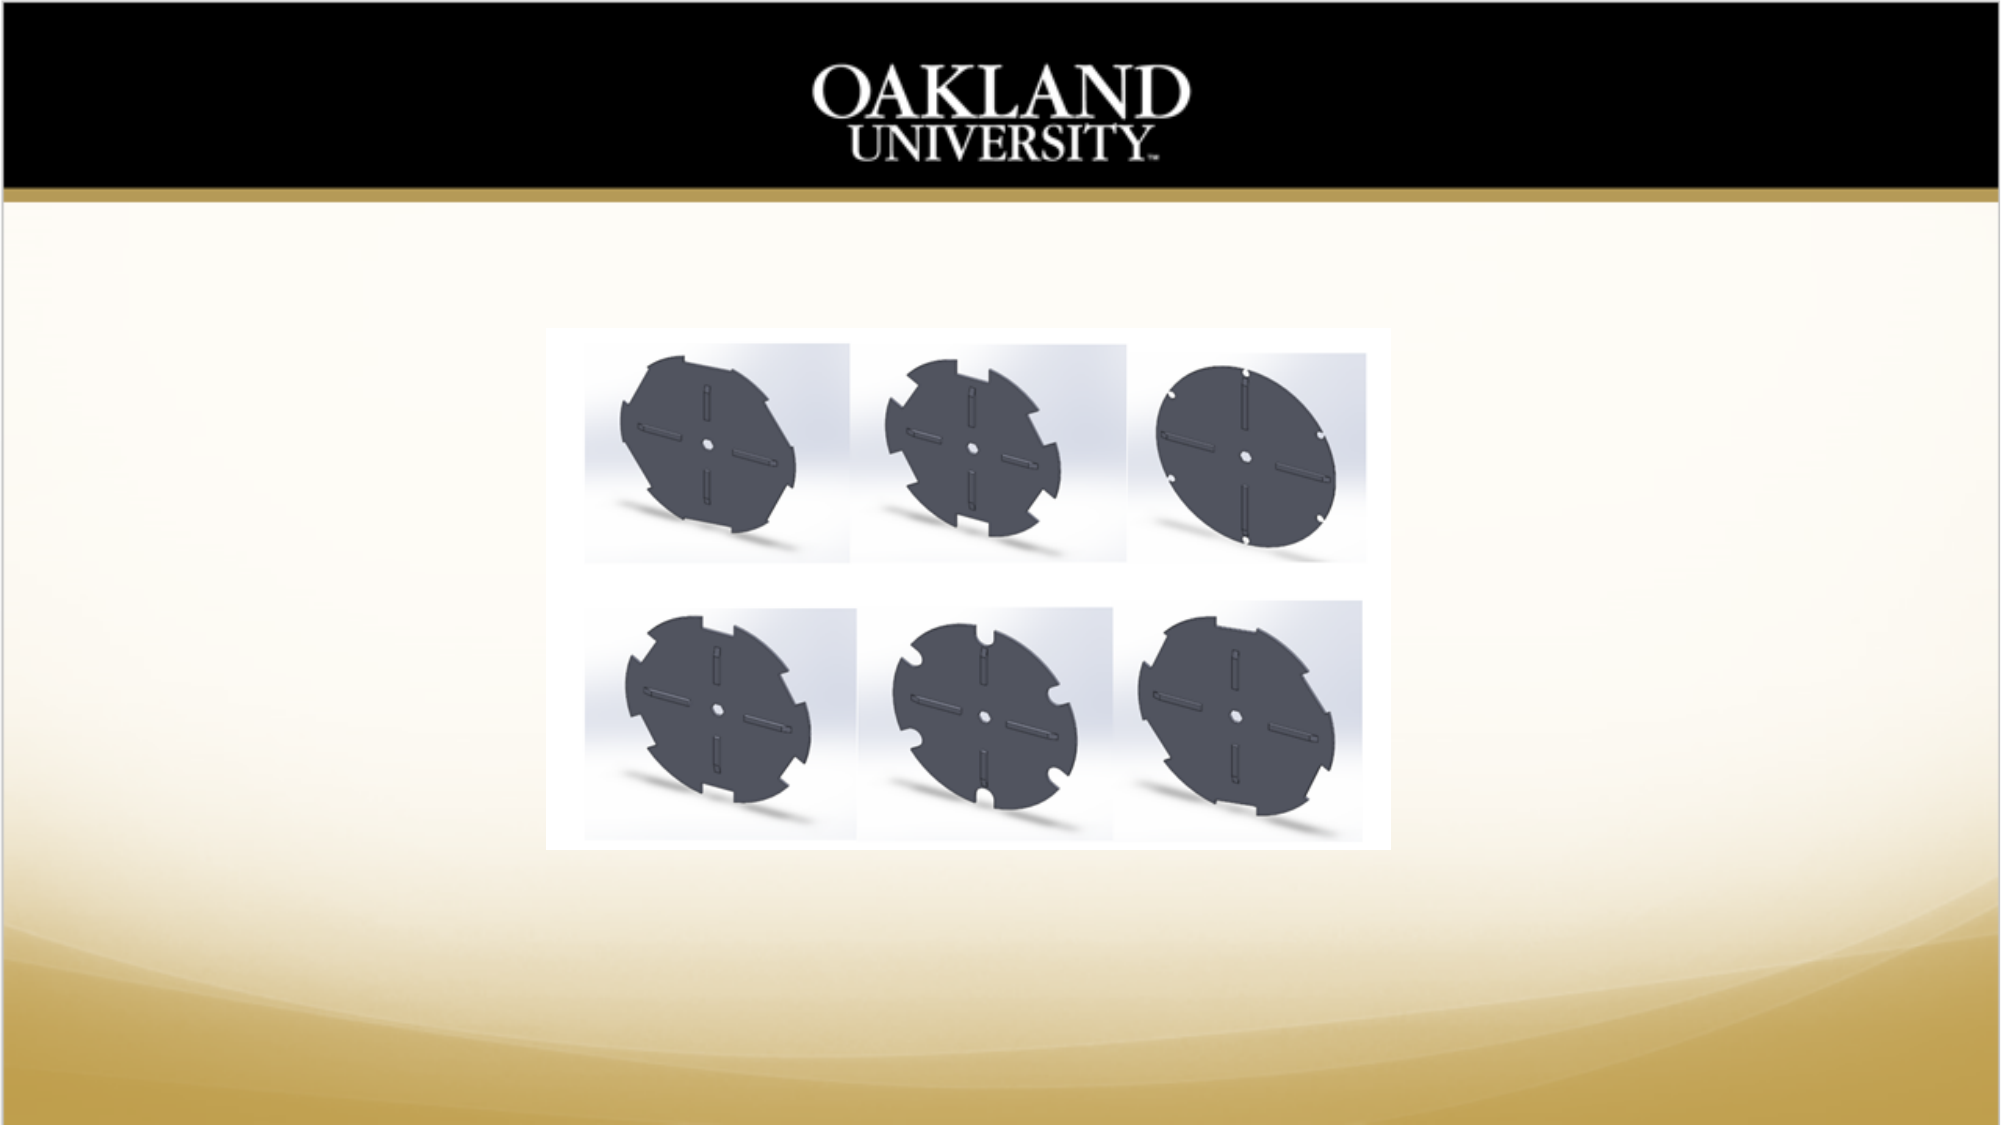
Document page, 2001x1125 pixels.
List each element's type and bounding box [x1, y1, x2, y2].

list [546, 328, 1391, 850]
picture [0, 0, 2001, 1125]
